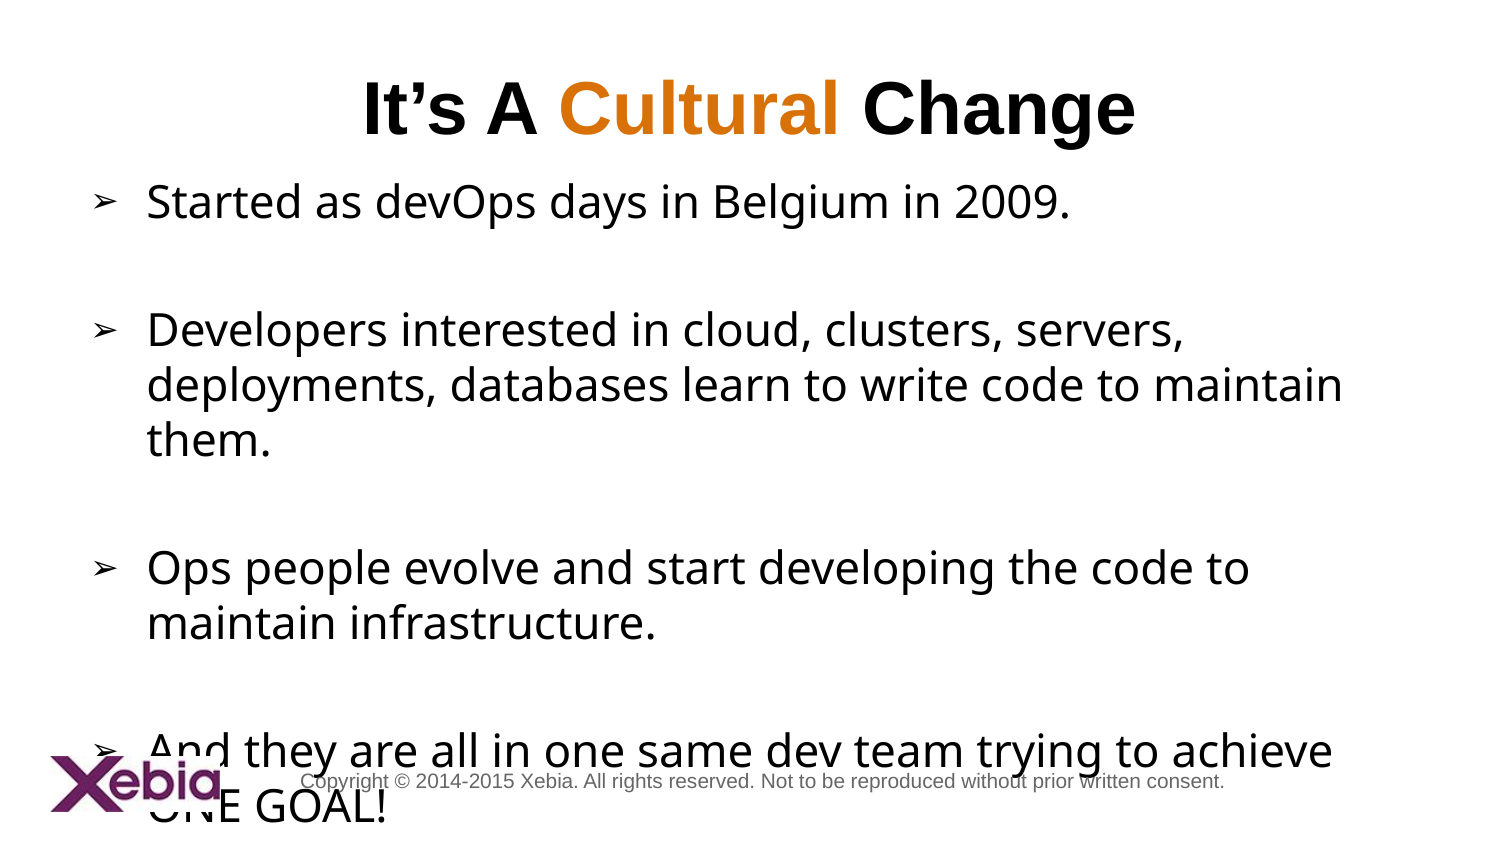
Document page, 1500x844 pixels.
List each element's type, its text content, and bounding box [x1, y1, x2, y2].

title It’s A Cultural Change [75, 33, 1425, 175]
text_box Copyright © 2014-2015 Xebia. All rights reserved. Not to be reproduced without prior written consent. [285, 752, 1401, 808]
list Started as devOps days in Belgium in 2009. Developers interested in cloud, clusters, servers, deployments, databases learn to write code to maintain them. Ops people evolve and start developing the code to maintain infrastructure. And they are all in one same dev team trying to achieve ONE GOAL! [75, 175, 1425, 759]
picture [50, 756, 220, 813]
